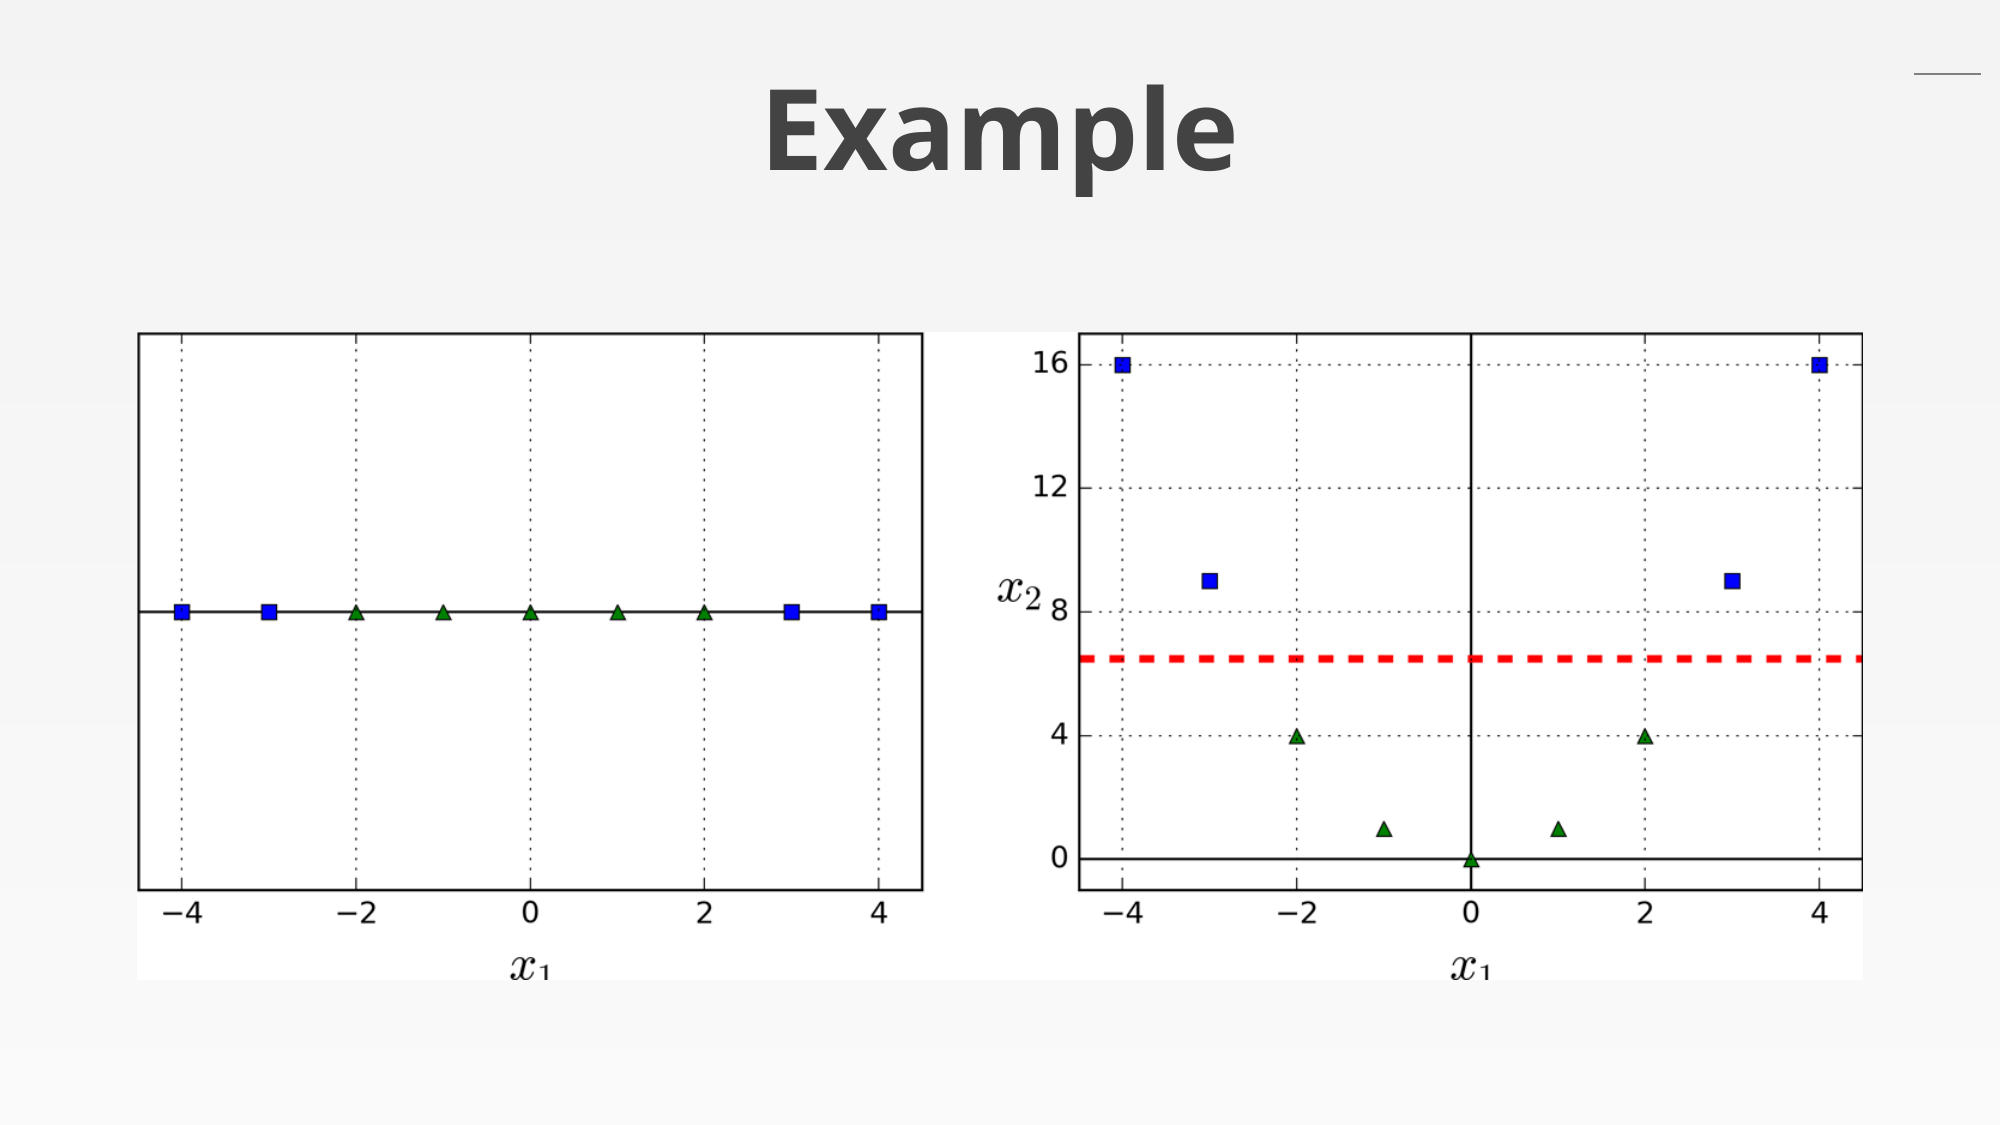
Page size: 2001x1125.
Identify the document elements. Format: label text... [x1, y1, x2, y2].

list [137, 332, 1863, 980]
title Example [0, 43, 2000, 224]
